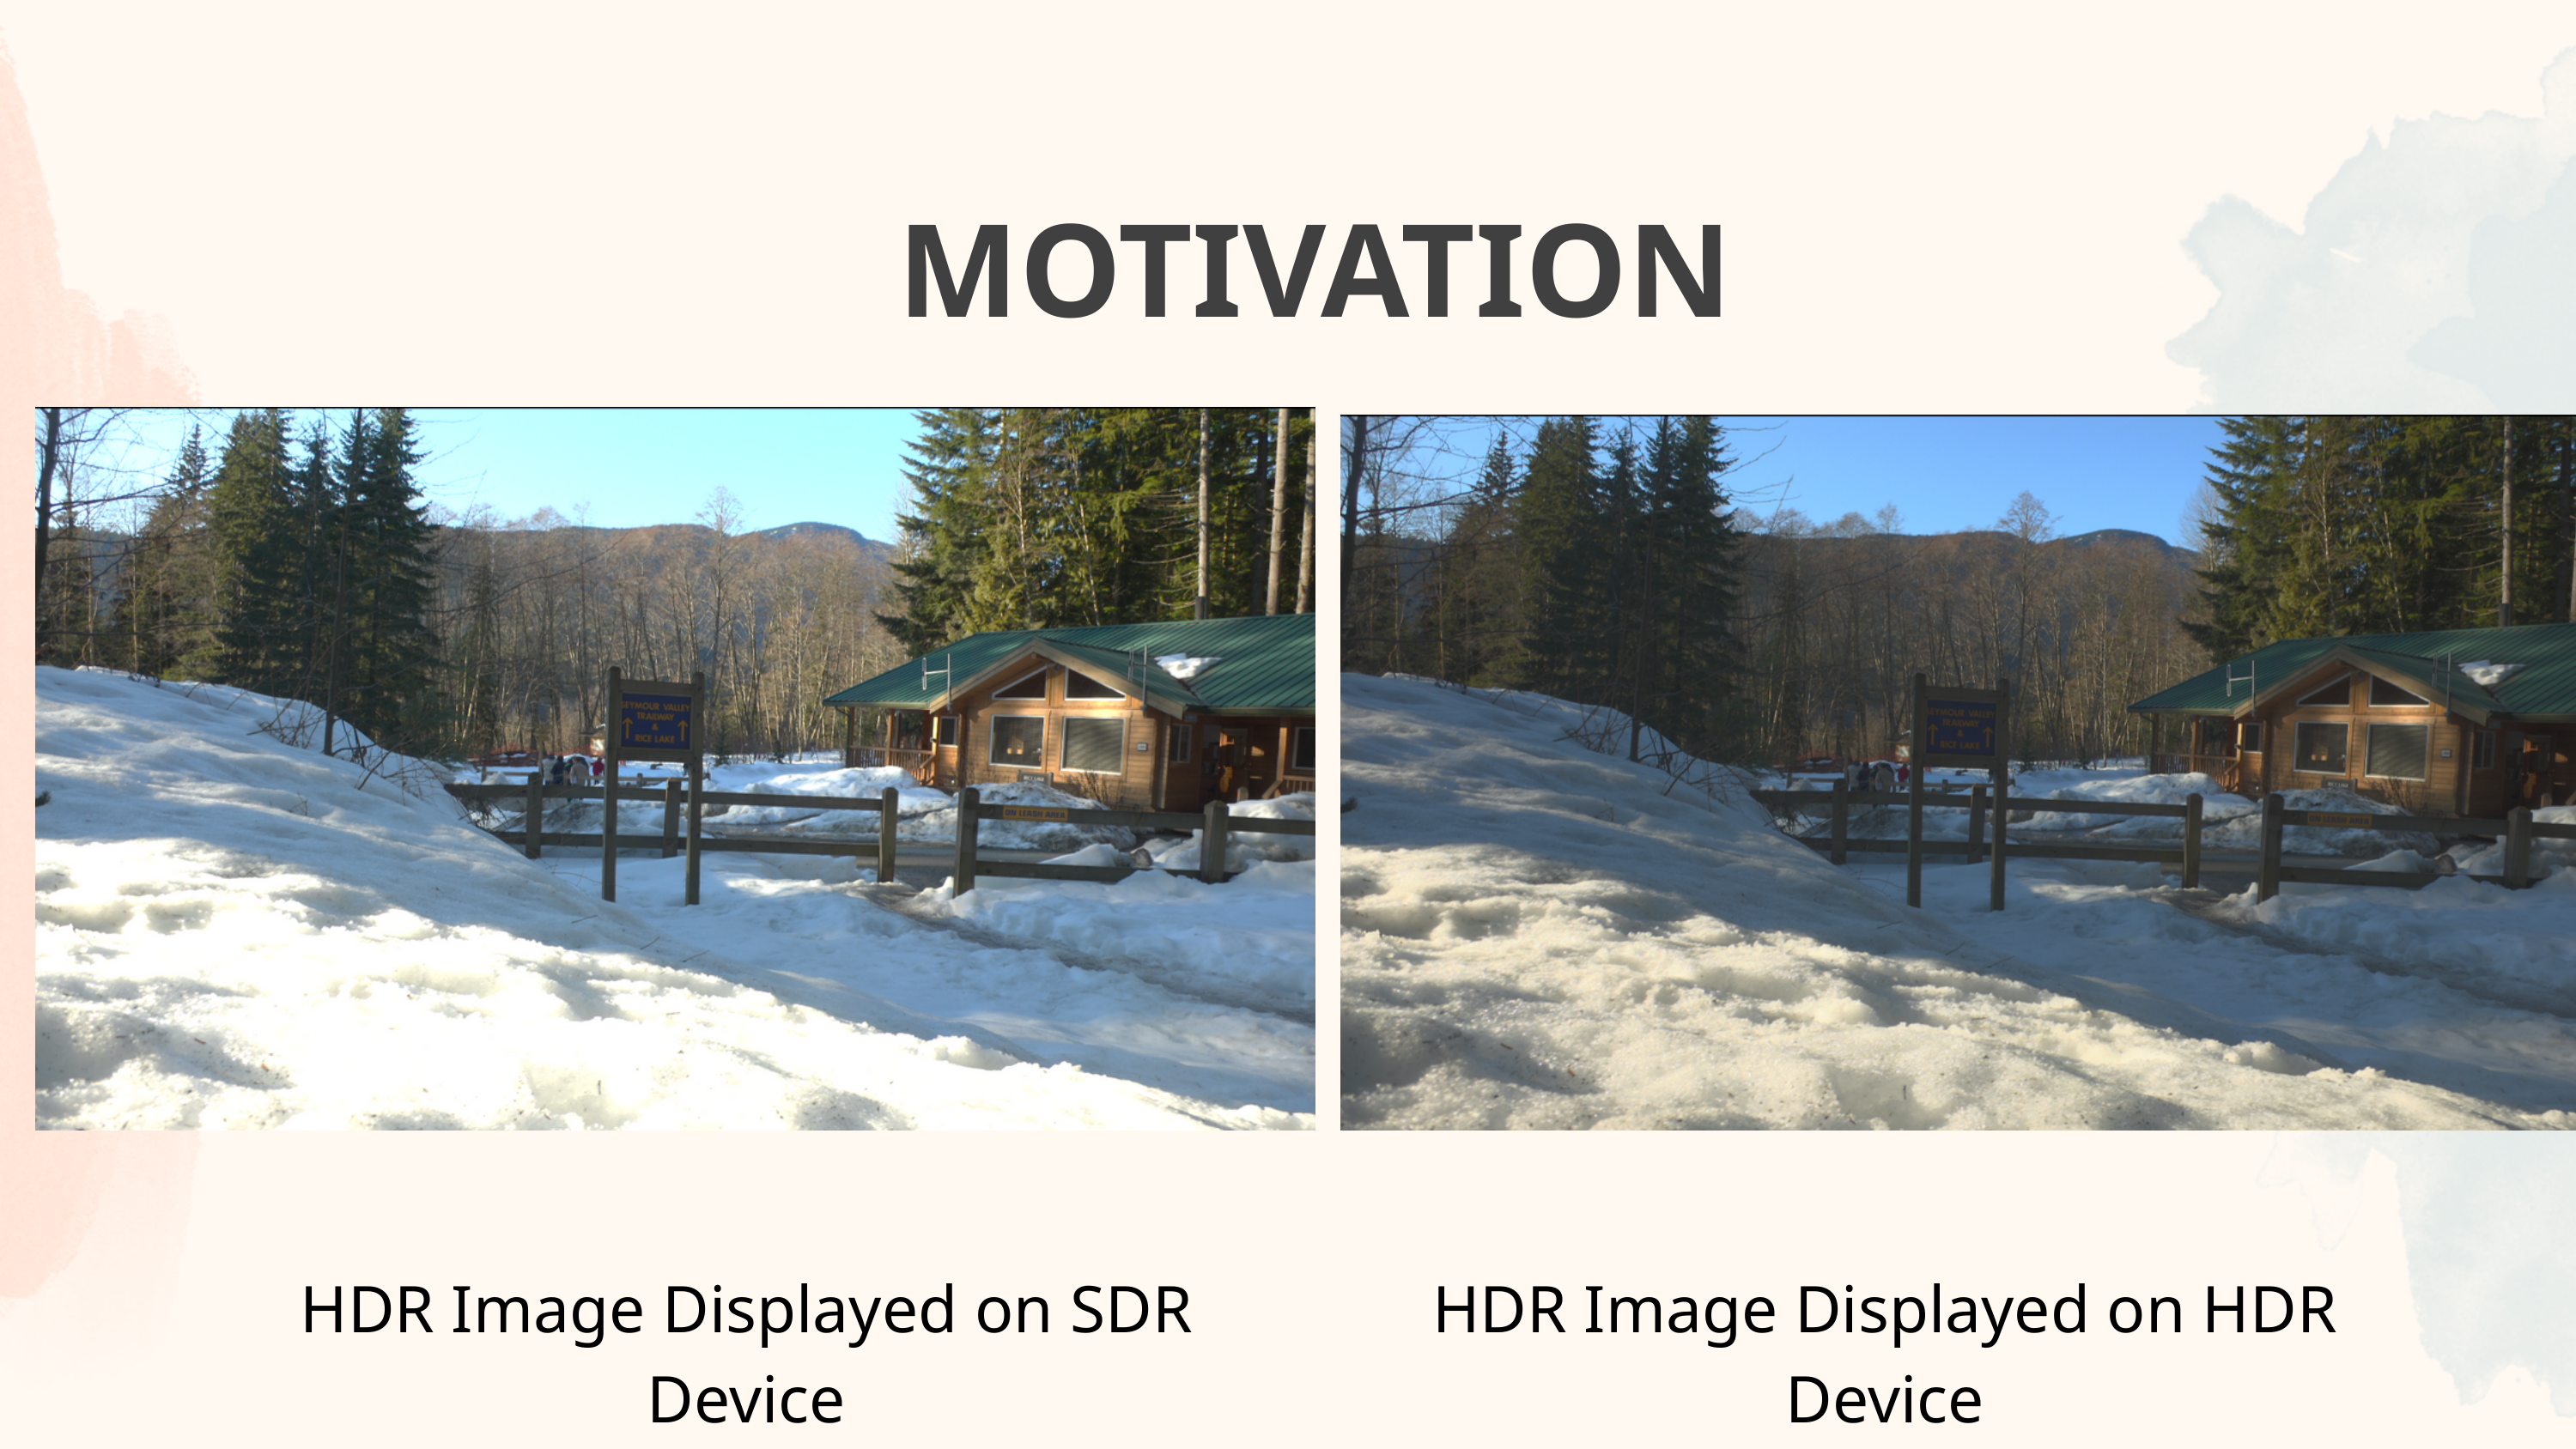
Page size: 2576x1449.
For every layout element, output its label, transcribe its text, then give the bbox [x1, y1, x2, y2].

text_box [0, 0, 2576, 1449]
text_box HDR Image Displayed on SDR Device [204, 1255, 1288, 1436]
text_box MOTIVATION [447, 162, 2184, 343]
text_box [1340, 415, 2576, 1131]
text_box HDR Image Displayed on HDR Device [1339, 1255, 2432, 1436]
text_box [35, 407, 1316, 1131]
